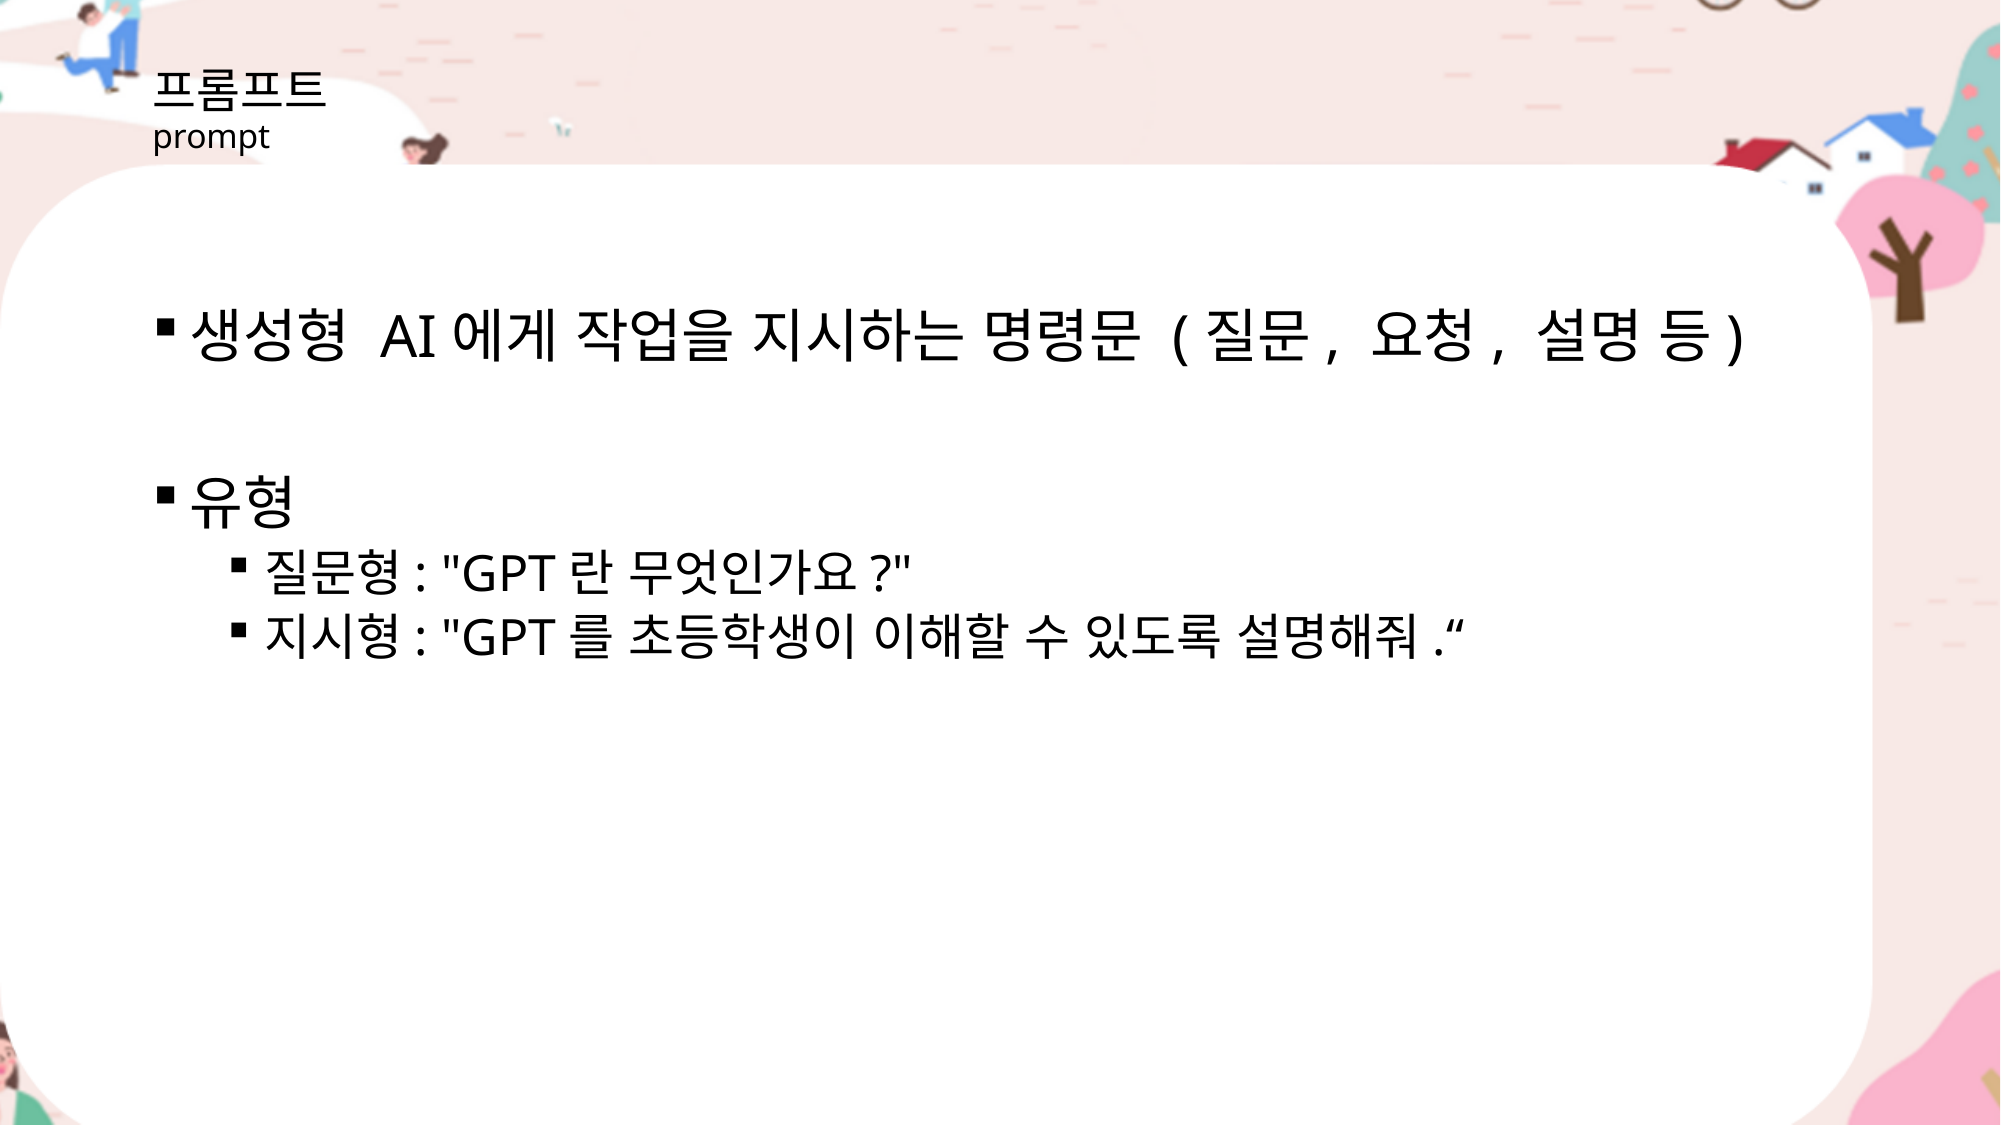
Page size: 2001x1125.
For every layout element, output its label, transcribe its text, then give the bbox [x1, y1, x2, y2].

list 생성형 AI에게 작업을 지시하는 명령문 (질문, 요청, 설명 등) 유형 질문형: "GPT란 무엇인가요?" 지시형: "GPT를 초등학생이 이해할 수 있도록 설명해줘.“ [137, 299, 1863, 1014]
title 프롬프트 prompt [137, 59, 1863, 164]
picture [0, 0, 2001, 1125]
